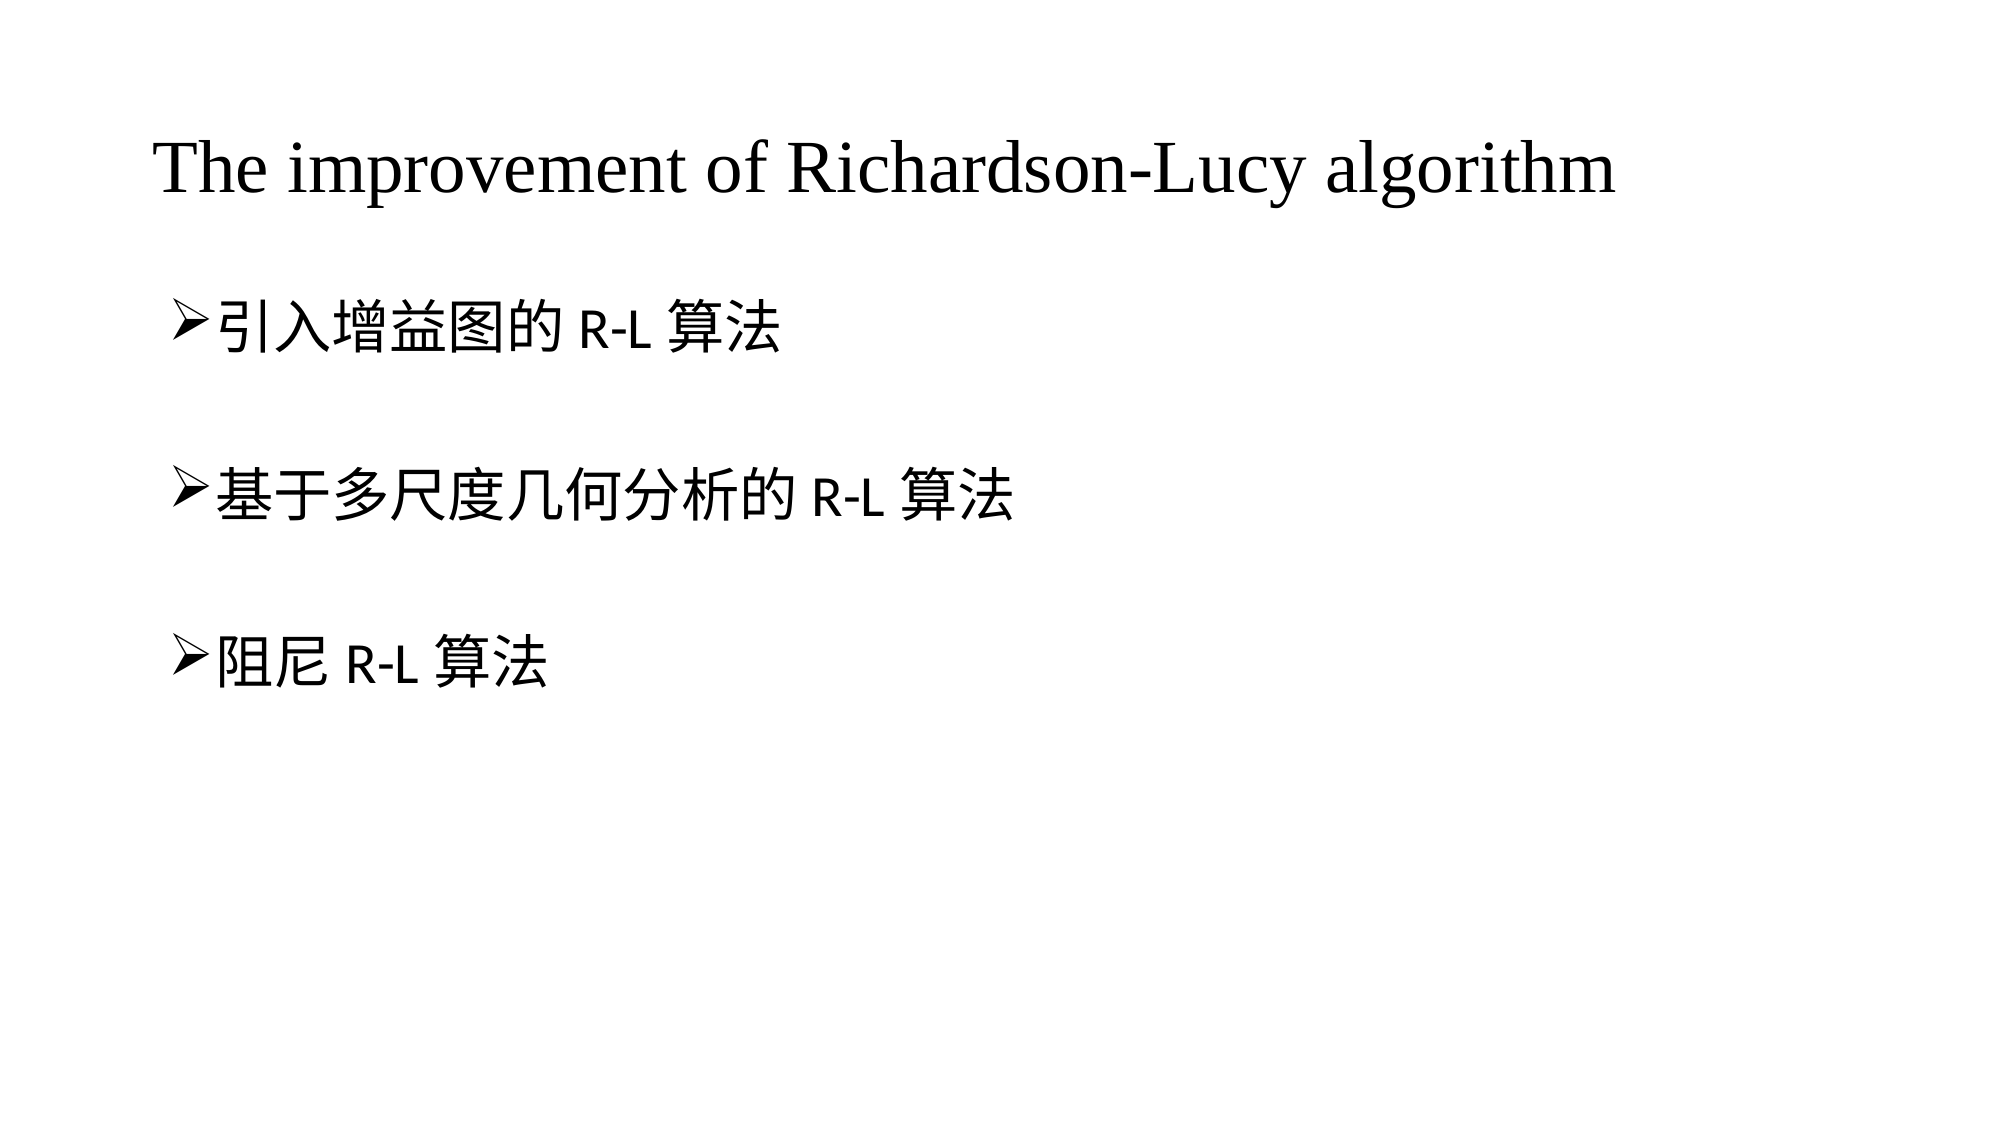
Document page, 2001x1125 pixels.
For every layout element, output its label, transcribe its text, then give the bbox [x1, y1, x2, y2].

title The improvement of Richardson-Lucy algorithm [137, 59, 1863, 278]
list 引入增益图的R-L算法 基于多尺度几何分析的R-L算法 阻尼R-L算法 [153, 290, 1491, 938]
